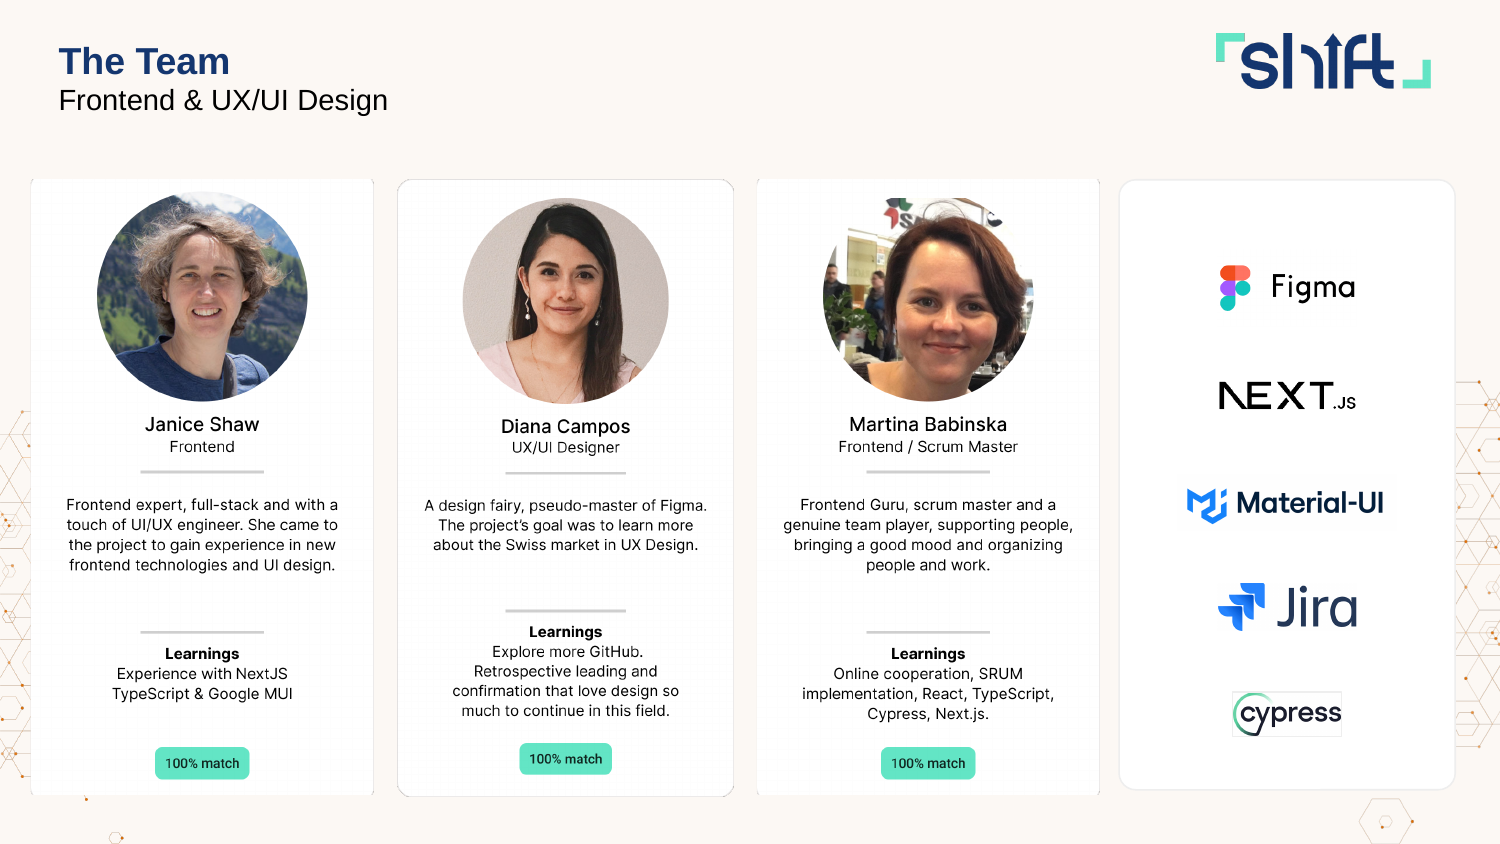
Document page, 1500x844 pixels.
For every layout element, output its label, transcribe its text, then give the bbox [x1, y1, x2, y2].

picture [1216, 33, 1431, 90]
picture [396, 179, 734, 797]
text_box [1119, 179, 1456, 790]
text_box The Team Frontend & UX/UI Design [43, 21, 603, 132]
picture [0, 179, 374, 844]
picture [1177, 249, 1500, 844]
picture [756, 179, 1101, 795]
